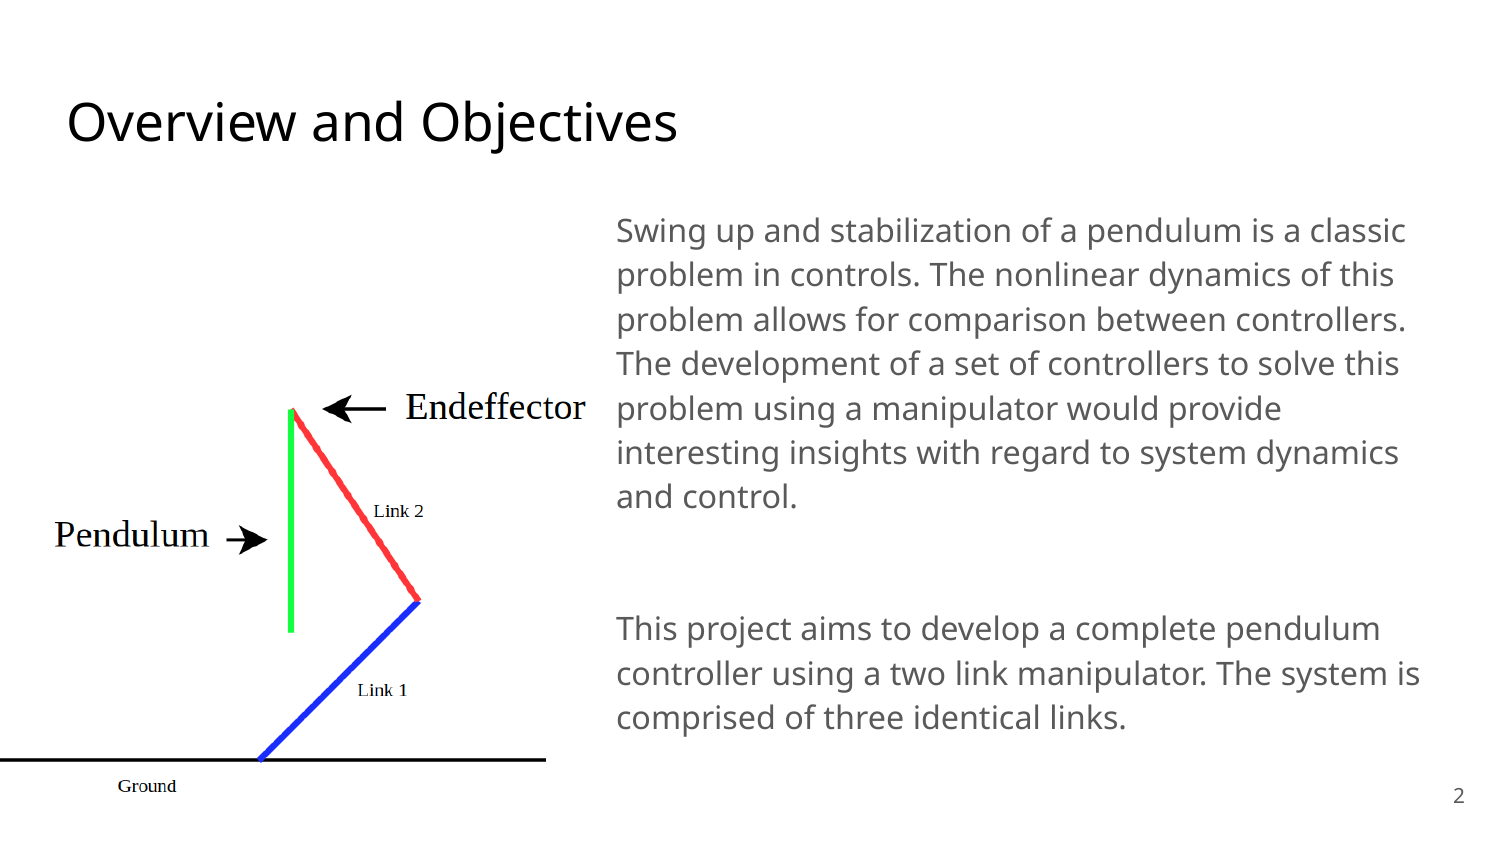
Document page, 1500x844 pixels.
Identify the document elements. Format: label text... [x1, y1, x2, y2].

title Overview and Objectives [51, 72, 1449, 167]
picture [0, 320, 602, 844]
slide_number ‹#› [1389, 764, 1480, 830]
list Swing up and stabilization of a pendulum is a classic problem in controls. The nonlinear dynamics of this problem allows for comparison between controllers. The development of a set of controllers to solve this problem using a manipulator would provide interesting insights with regard to system dynamics and control. This project aims to develop a complete pendulum controller using a two link manipulator. The system is comprised of three identical links. [601, 189, 1449, 758]
